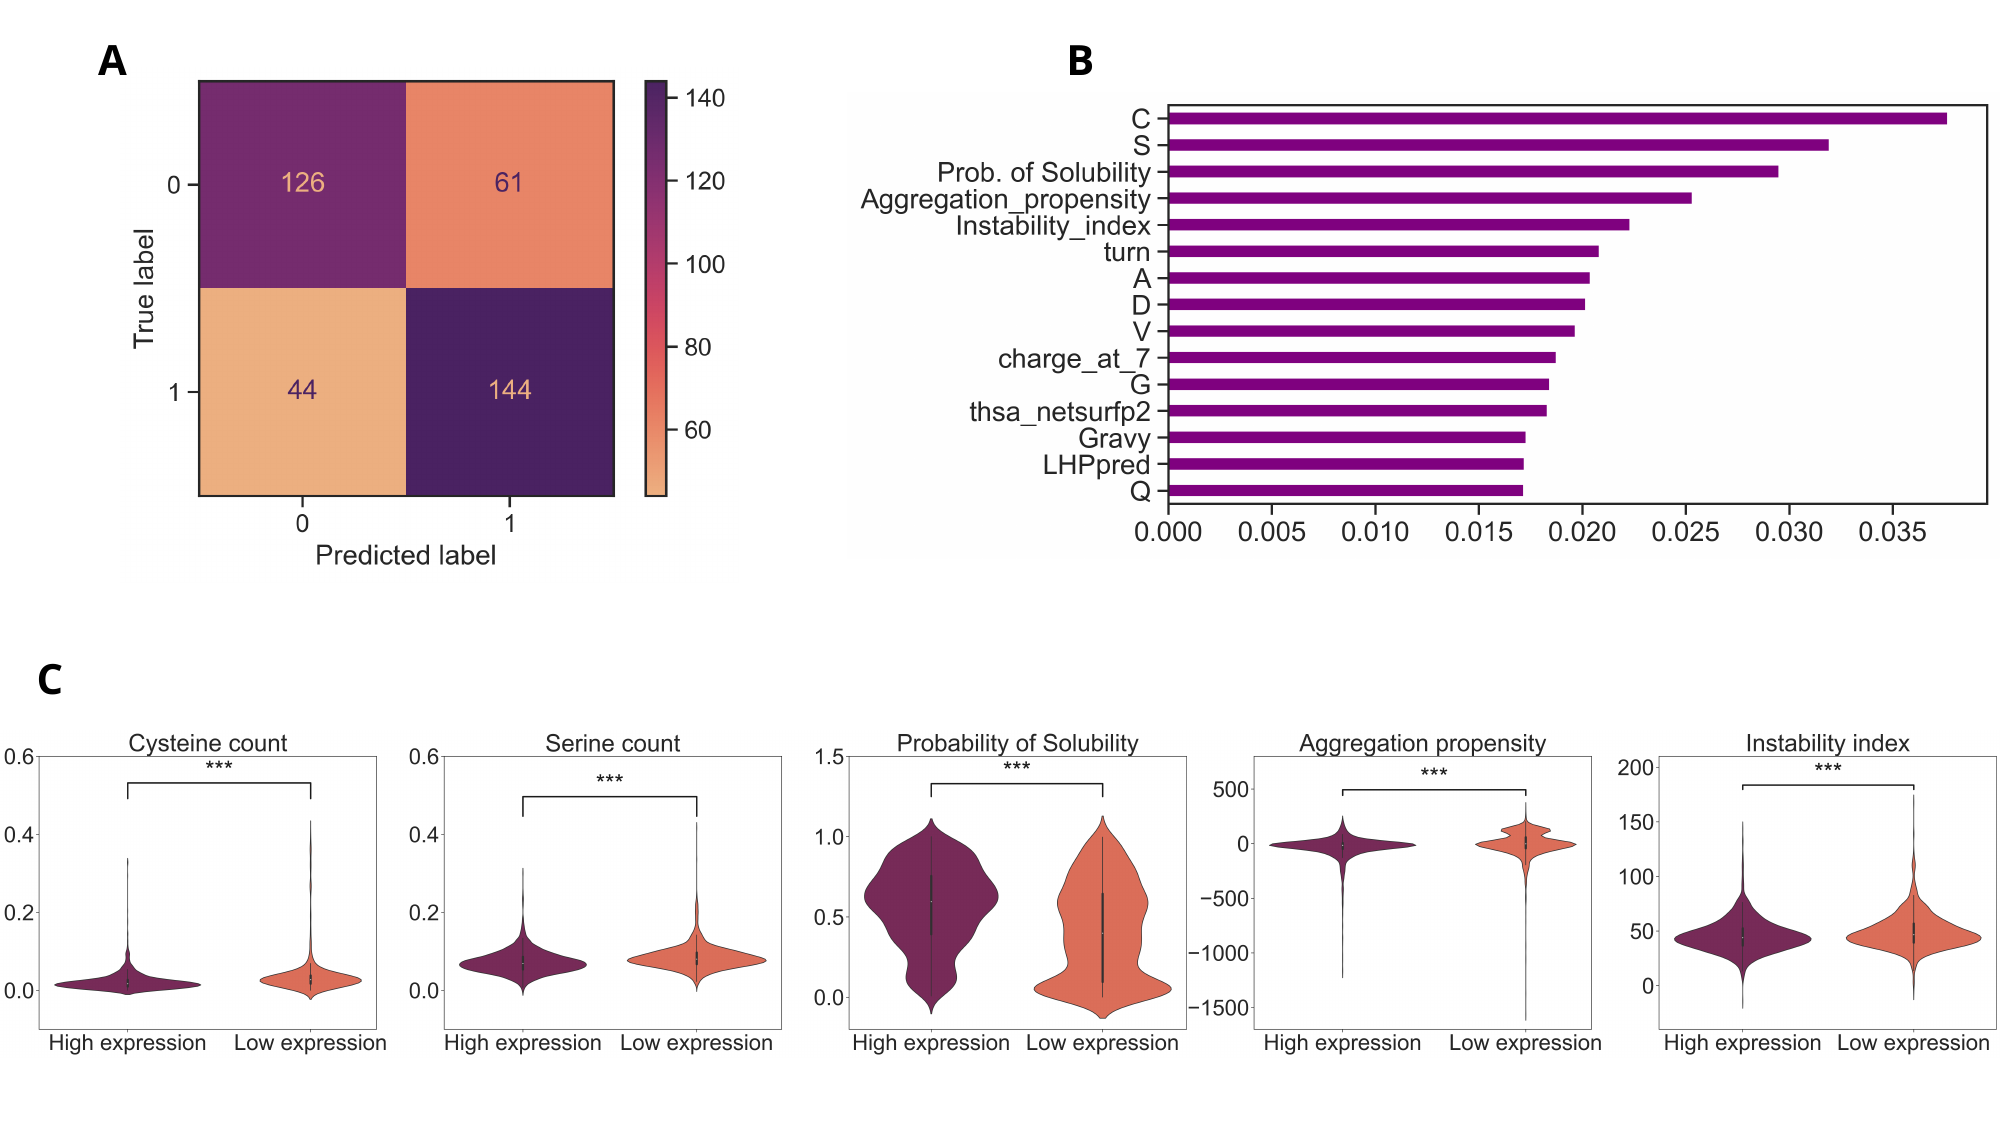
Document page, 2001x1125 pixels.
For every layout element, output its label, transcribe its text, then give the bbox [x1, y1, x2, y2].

picture [0, 730, 2000, 1058]
picture [847, 92, 2000, 559]
text_box A [83, 26, 158, 92]
text_box B [1051, 26, 1127, 92]
text_box C [21, 645, 97, 711]
picture [120, 67, 739, 583]
